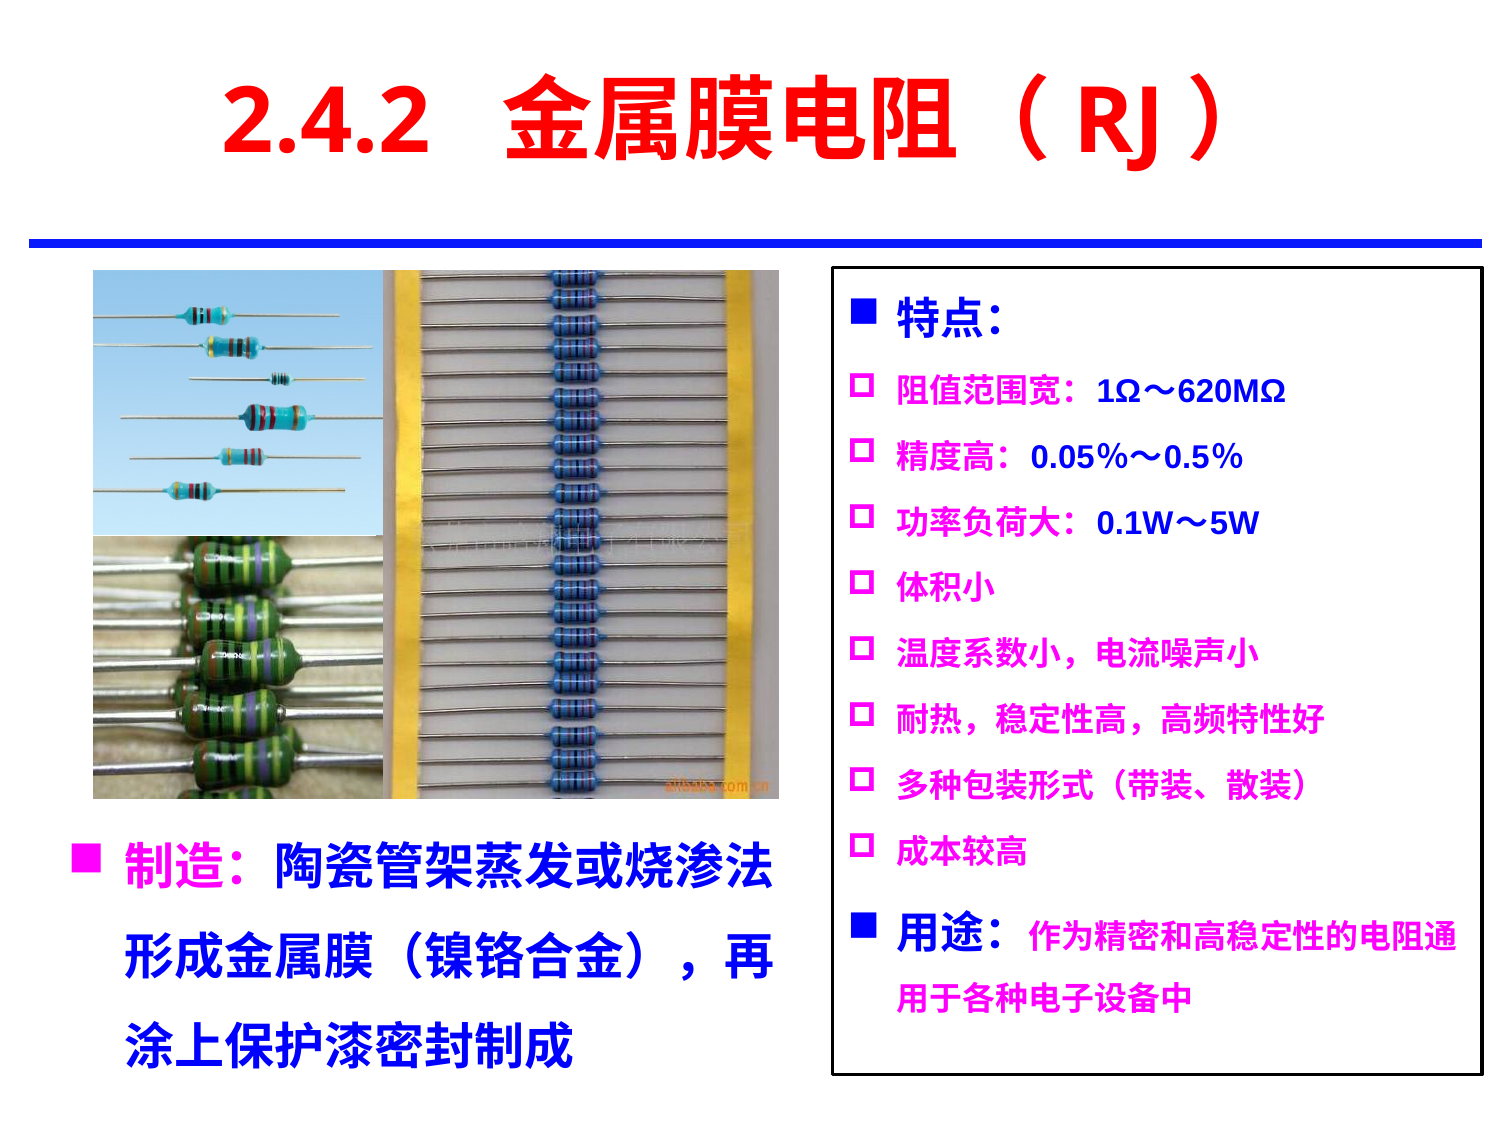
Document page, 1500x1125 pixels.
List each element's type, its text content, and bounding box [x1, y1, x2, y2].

text_box 制造：陶瓷管架蒸发或烧渗法形成金属膜（镍铬合金），再涂上保护漆密封制成 [53, 796, 820, 1082]
text_box 特点： 阻值范围宽：1Ω～620MΩ 精度高：0.05％～0.5％ 功率负荷大：0.1W～5W 体积小 温度系数小，电流噪声小 耐热，稳定性高，高频特性好 多种包装形式（带装、散装） 成本较高 用途：作为精密和高稳定性的电阻通用于各种电子设备中 [832, 267, 1482, 1075]
title 2.4.2 金属膜电阻（RJ） [0, 0, 1500, 232]
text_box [93, 270, 780, 799]
